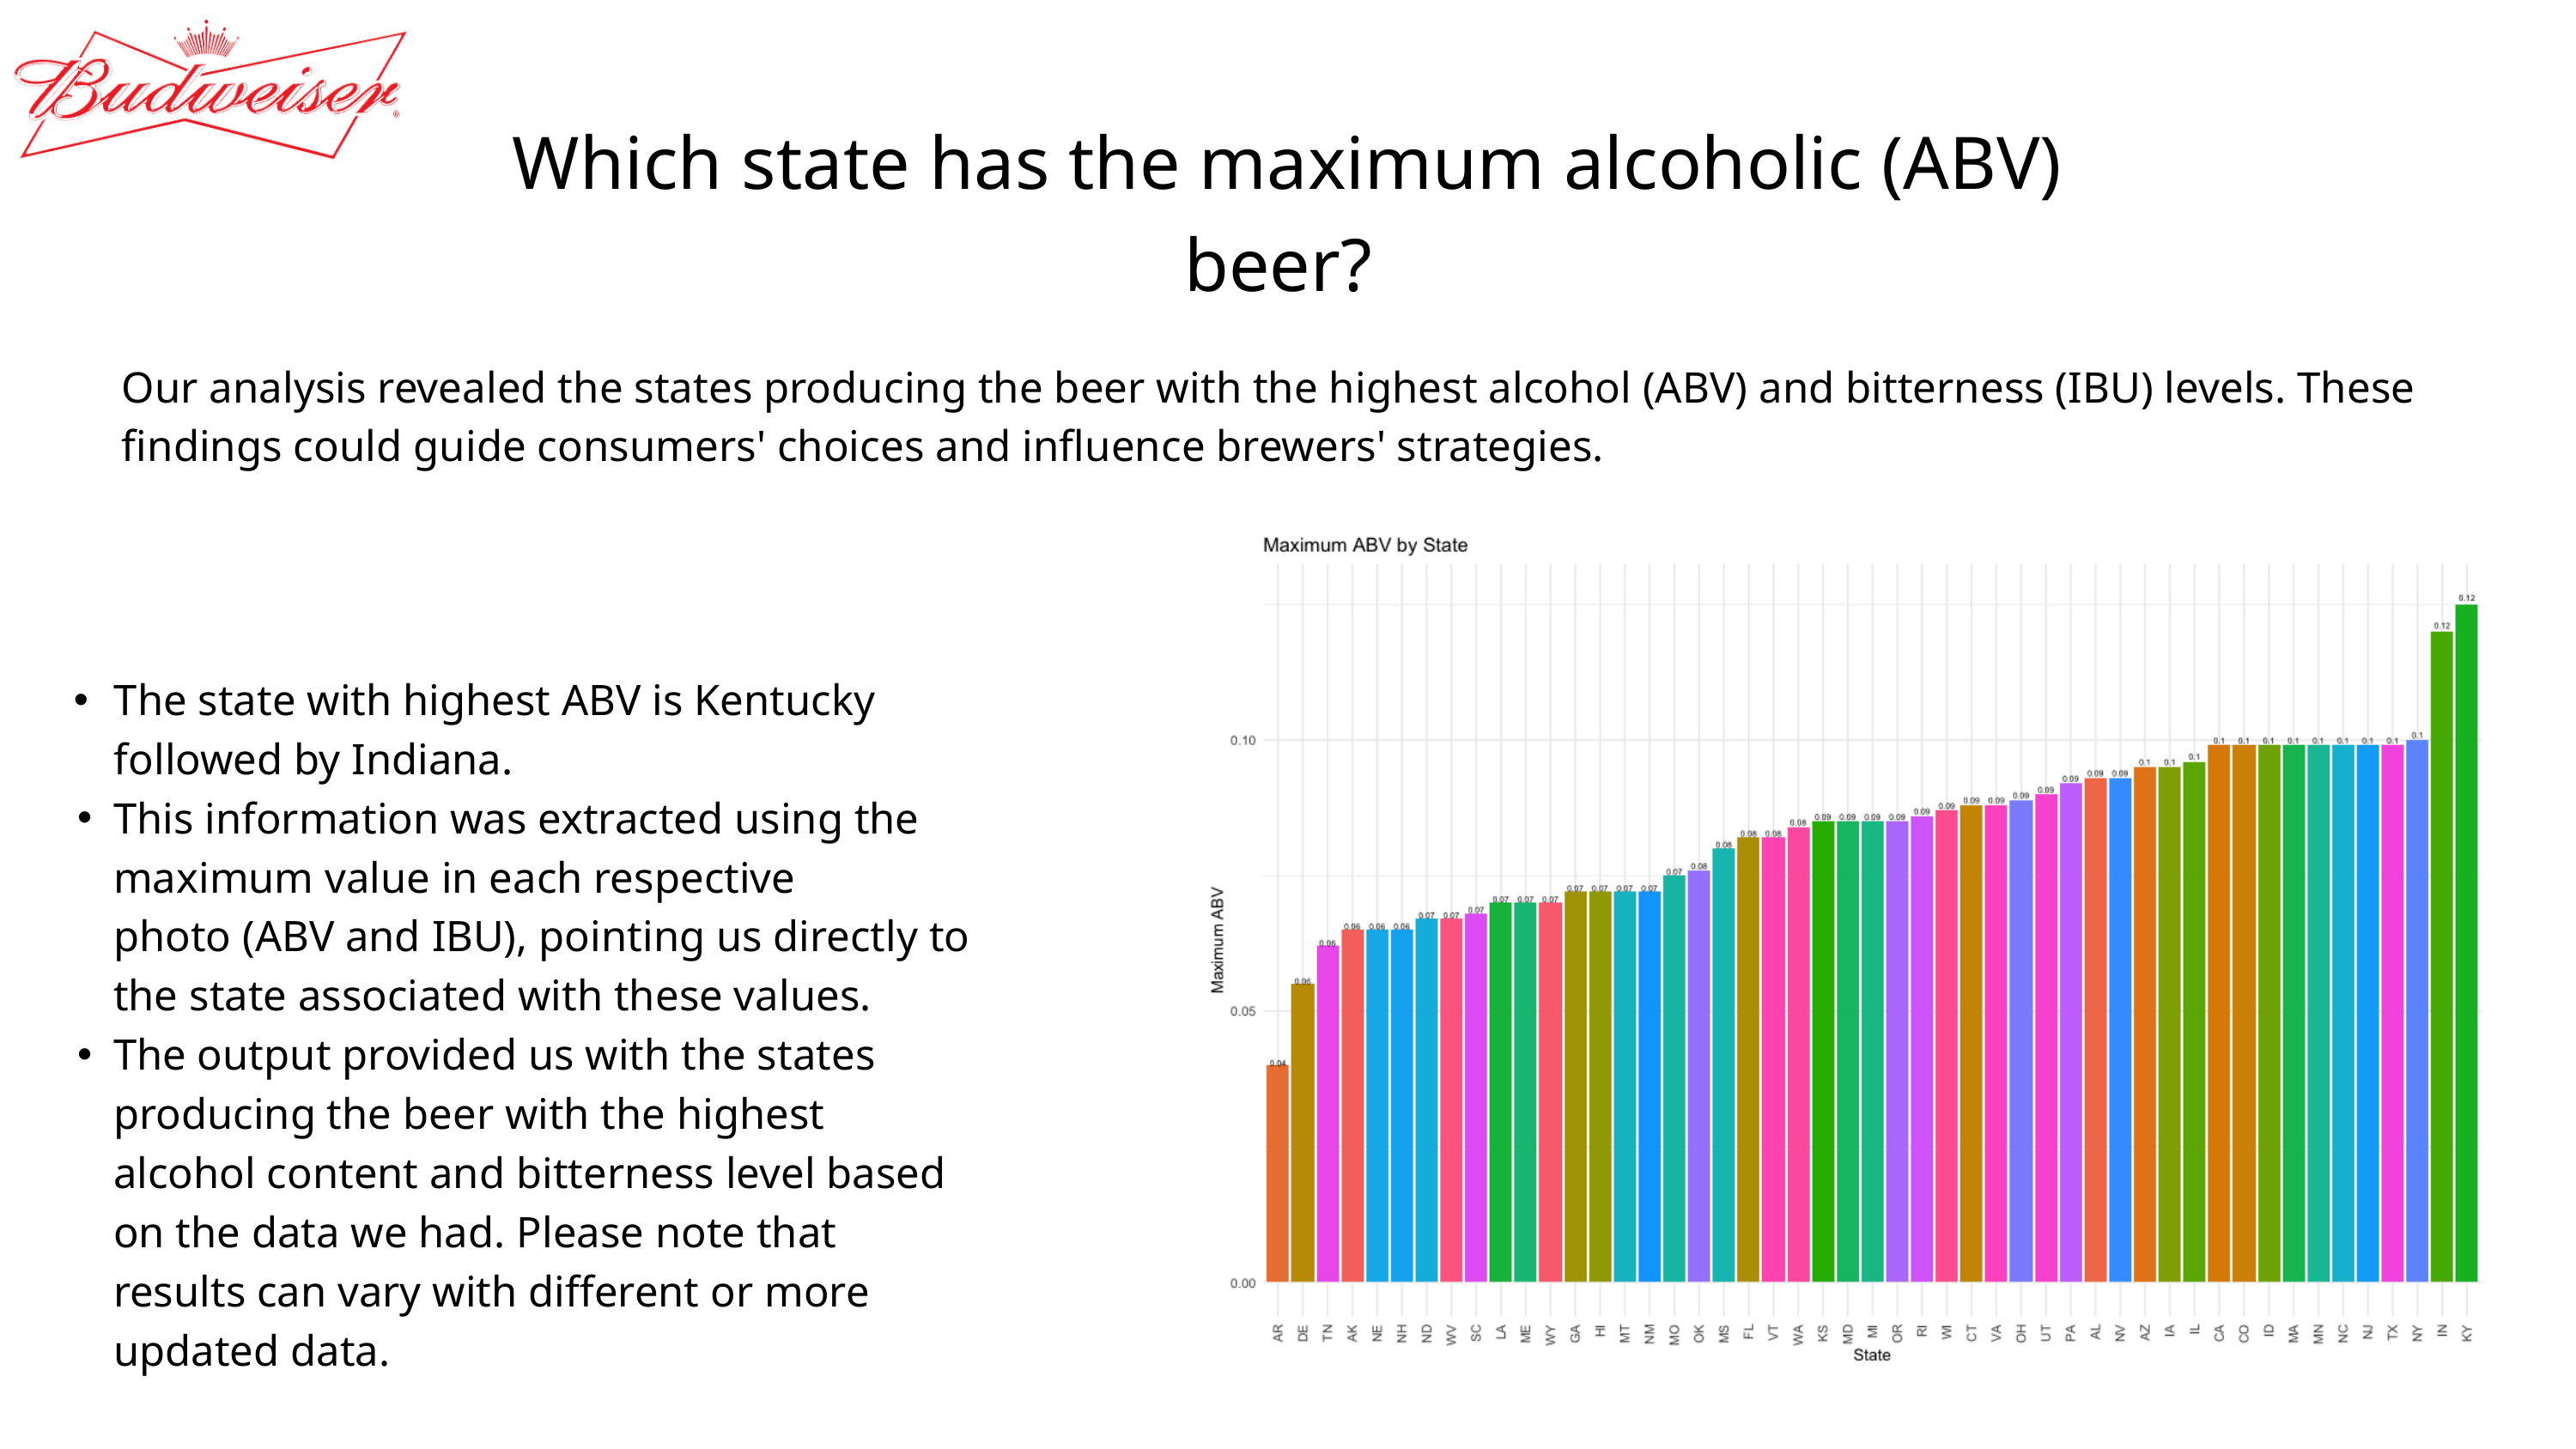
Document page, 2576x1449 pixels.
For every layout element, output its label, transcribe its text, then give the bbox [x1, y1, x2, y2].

picture [1204, 529, 2490, 1372]
text_box Which state has the maximum alcoholic (ABV) beer? [420, 101, 2156, 306]
text_box Our analysis revealed the states producing the beer with the highest alcohol (ABV) and bitterness (IBU) levels. These findings could guide consumers' choices and influence brewers' strategies. [121, 293, 2465, 530]
text_box The state with highest ABV is Kentucky followed by Indiana. This information was extracted using the maximum value in each respective photo (ABV and IBU), pointing us directly to the state associated with these values. The output provided us with the states producing the beer with the highest alcohol content and bitterness level based on the data we had. Please note that results can vary with different or more updated data. [41, 664, 973, 1434]
text_box [4, 0, 421, 174]
